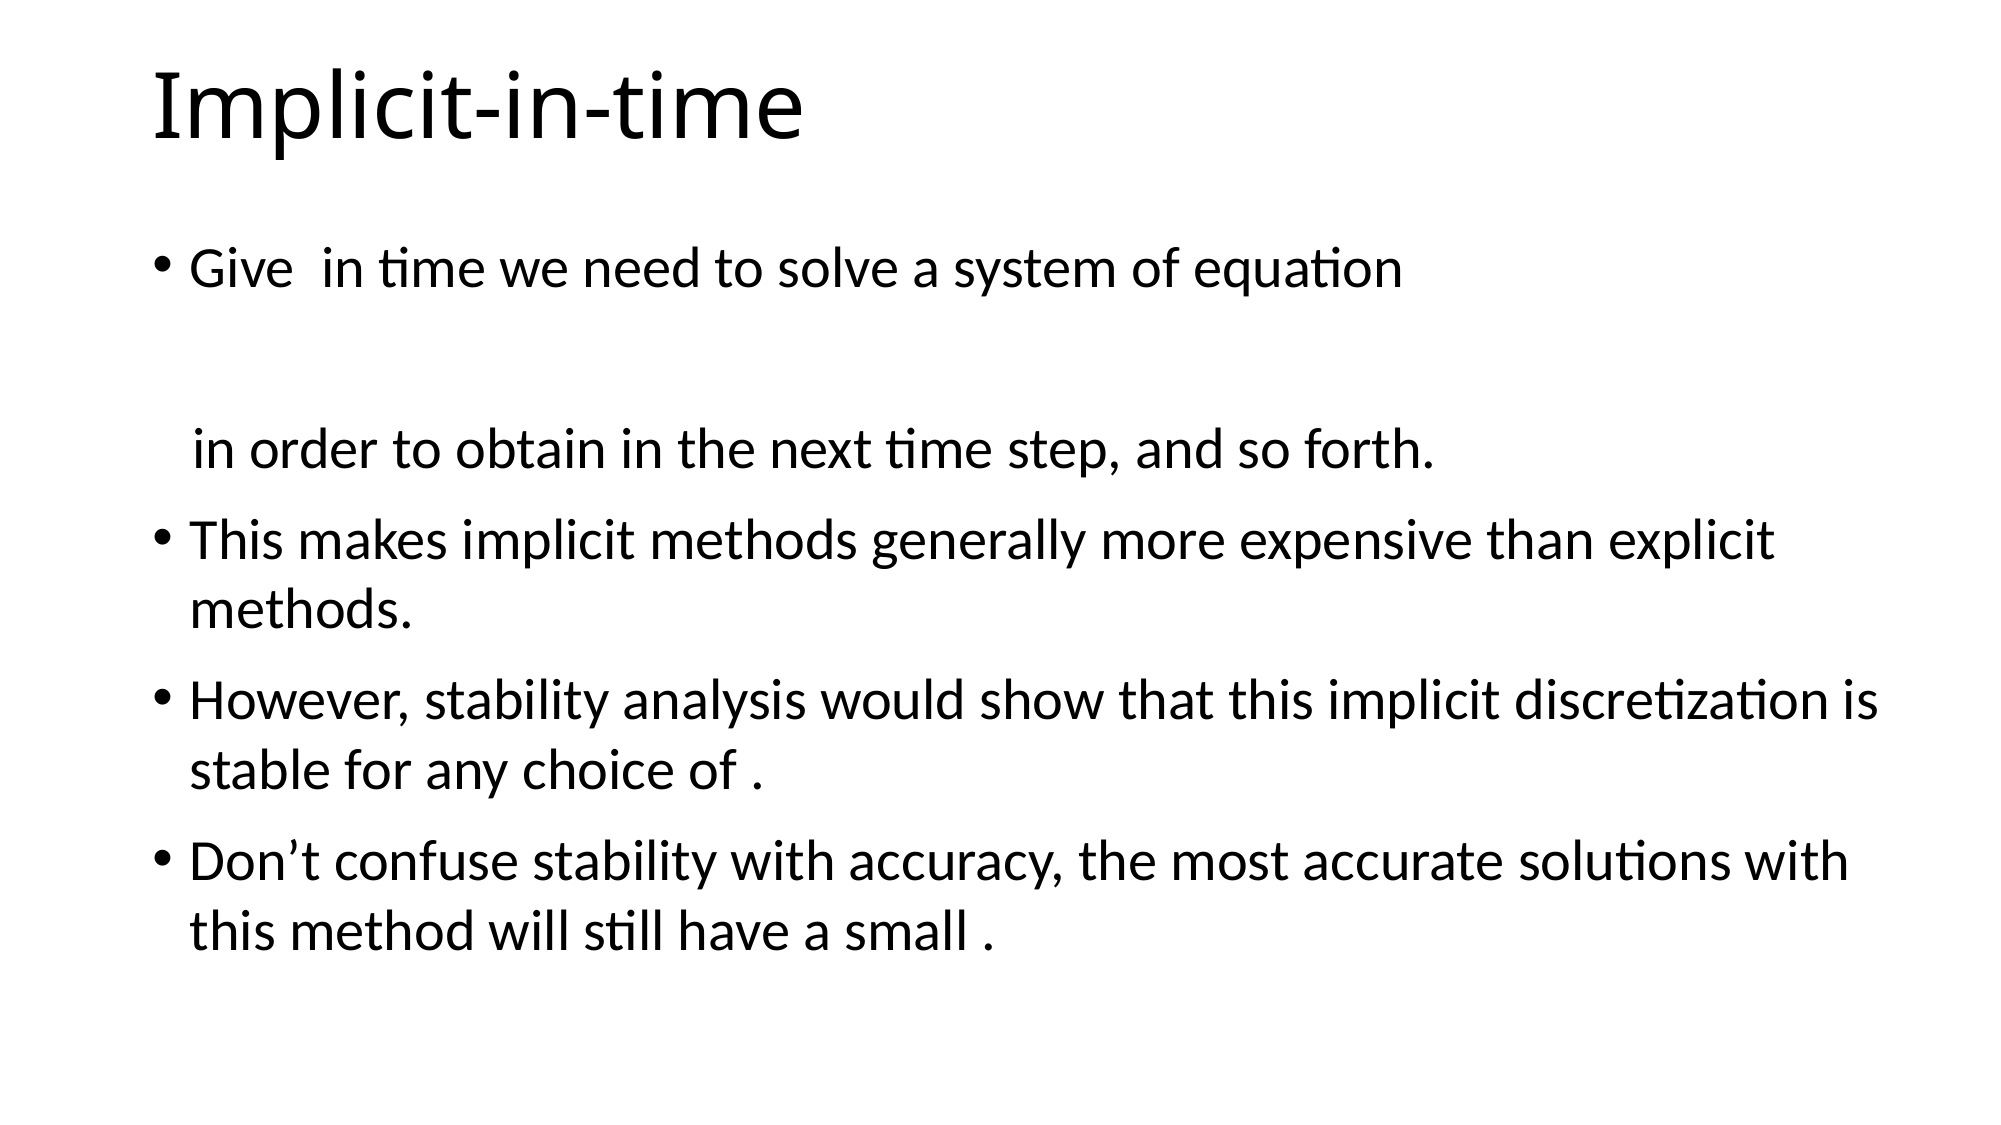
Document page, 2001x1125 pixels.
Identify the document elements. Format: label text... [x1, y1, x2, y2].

title Implicit-in-time [137, 0, 1863, 218]
